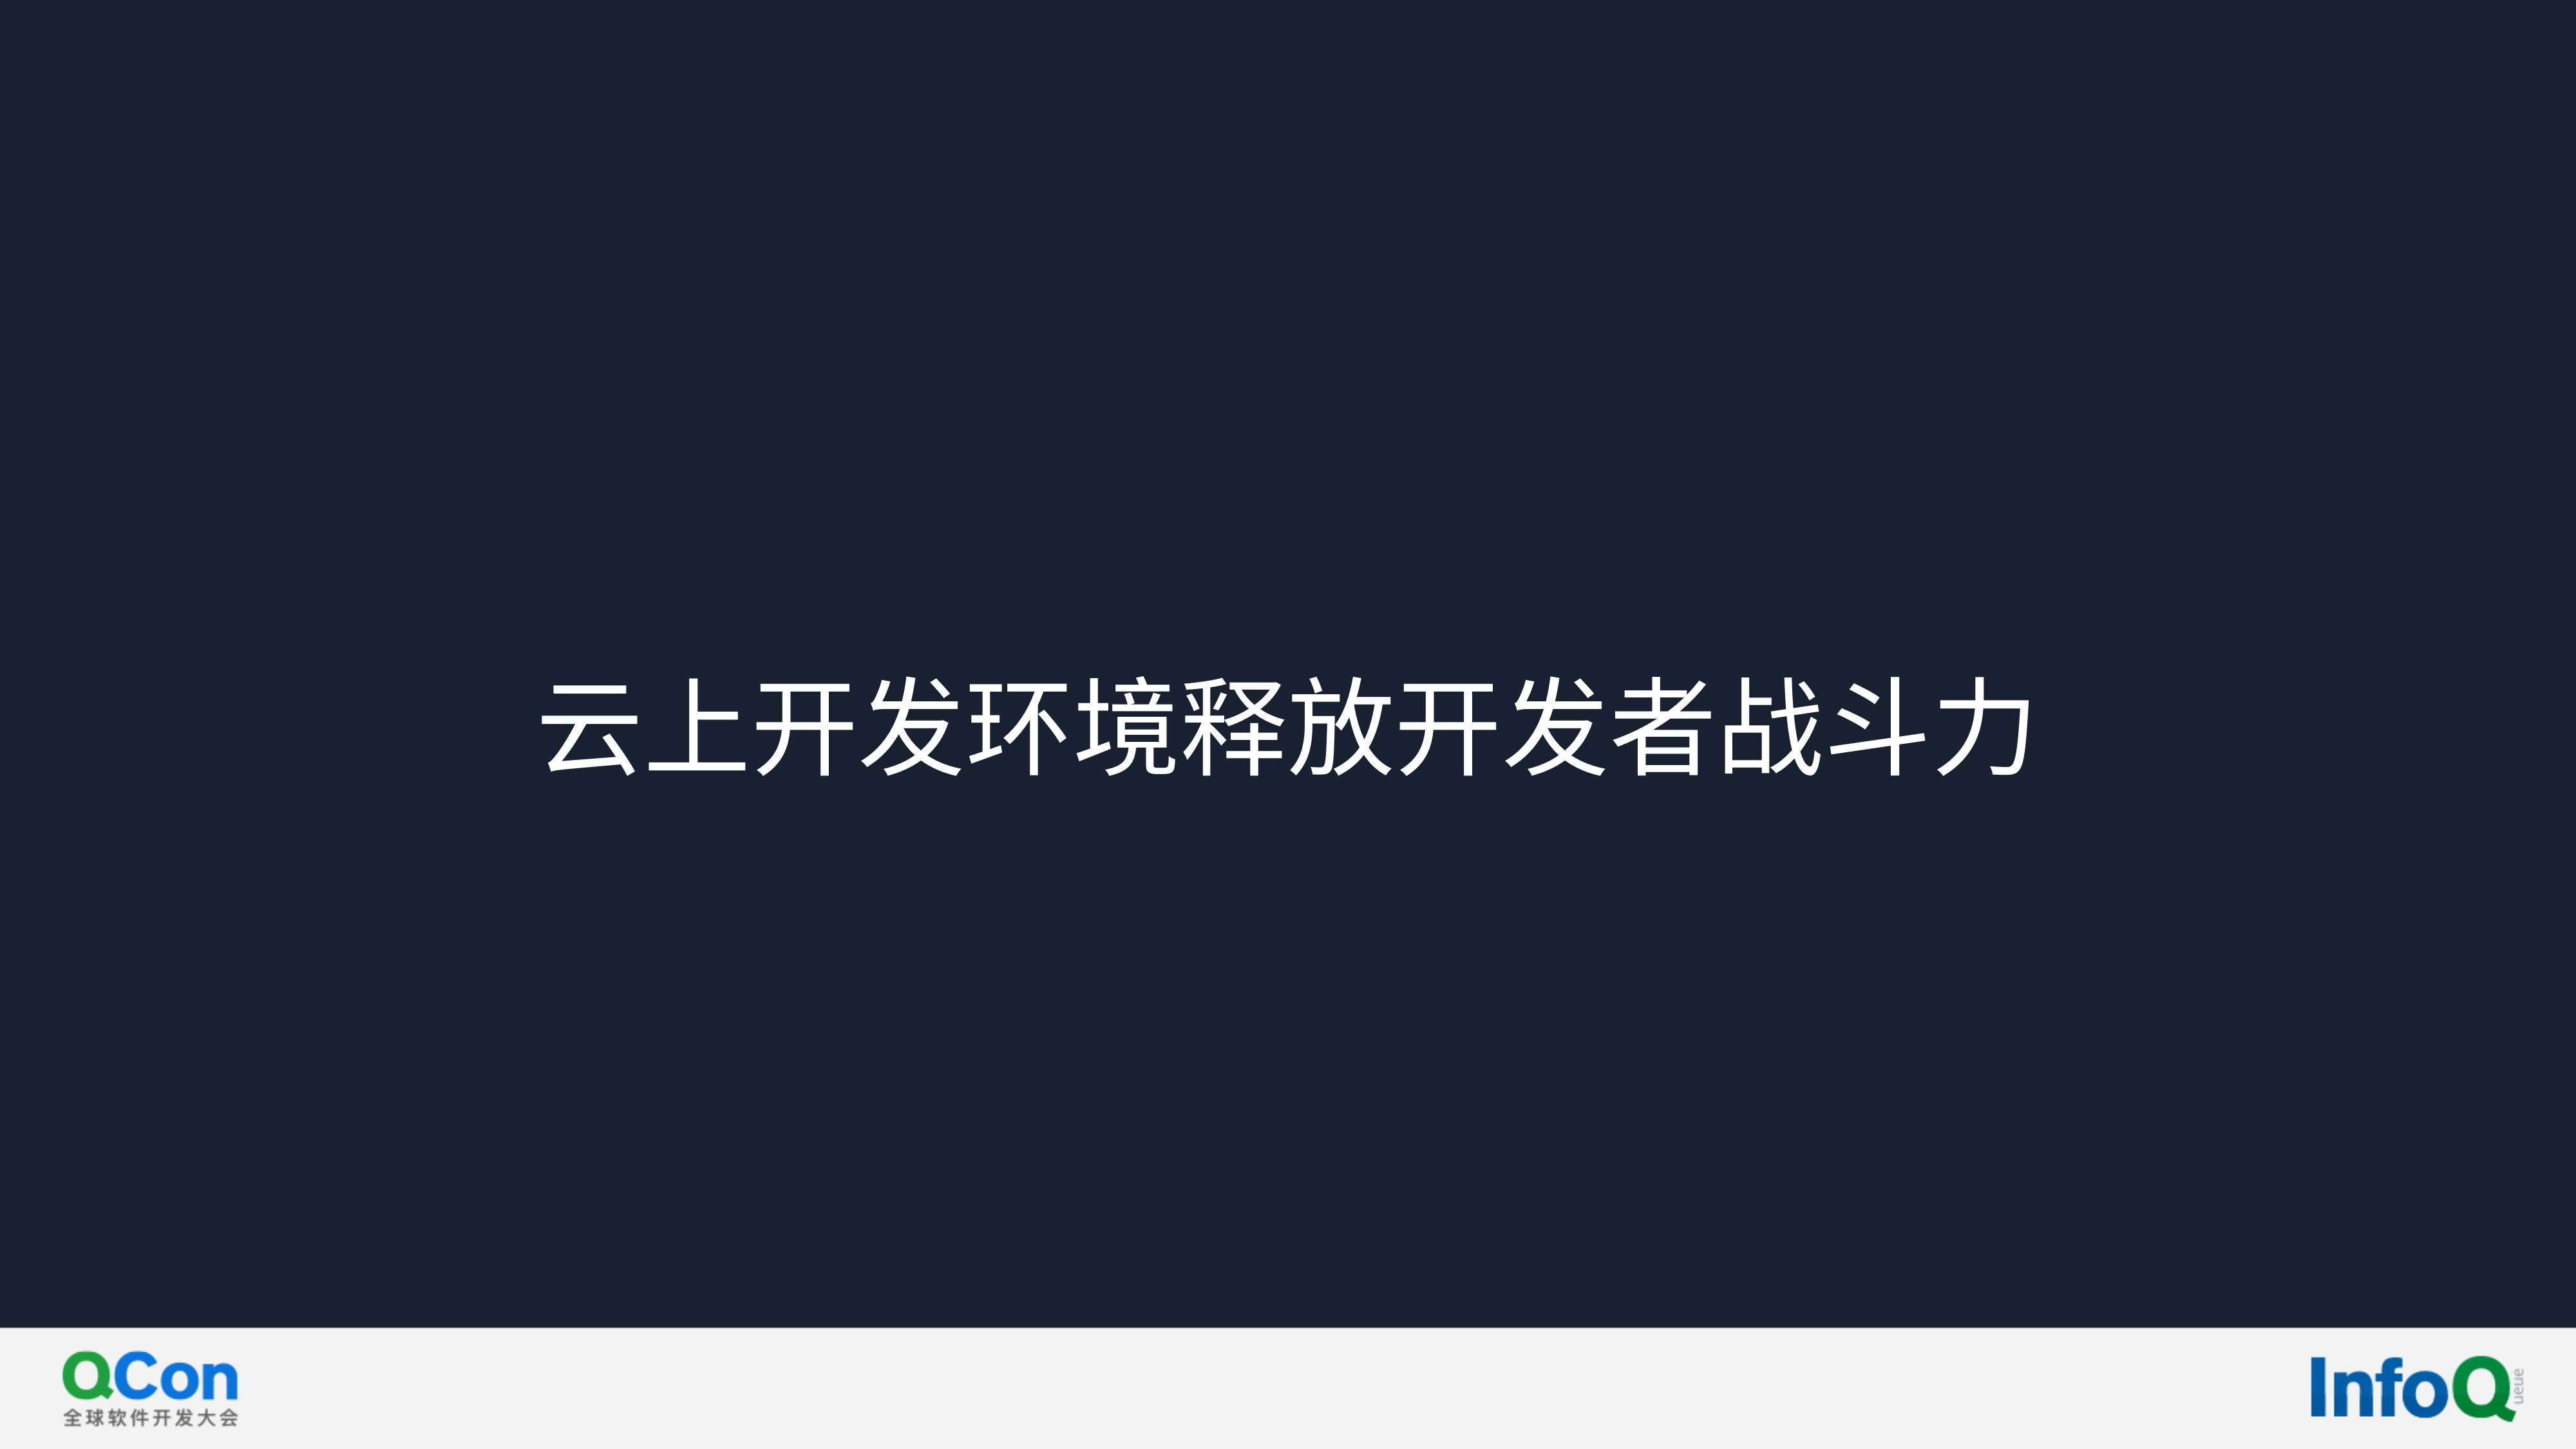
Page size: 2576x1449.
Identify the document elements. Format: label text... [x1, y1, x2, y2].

picture [0, 0, 2576, 1449]
text_box 云上开发环境释放开发者战斗力 [531, 654, 2045, 795]
